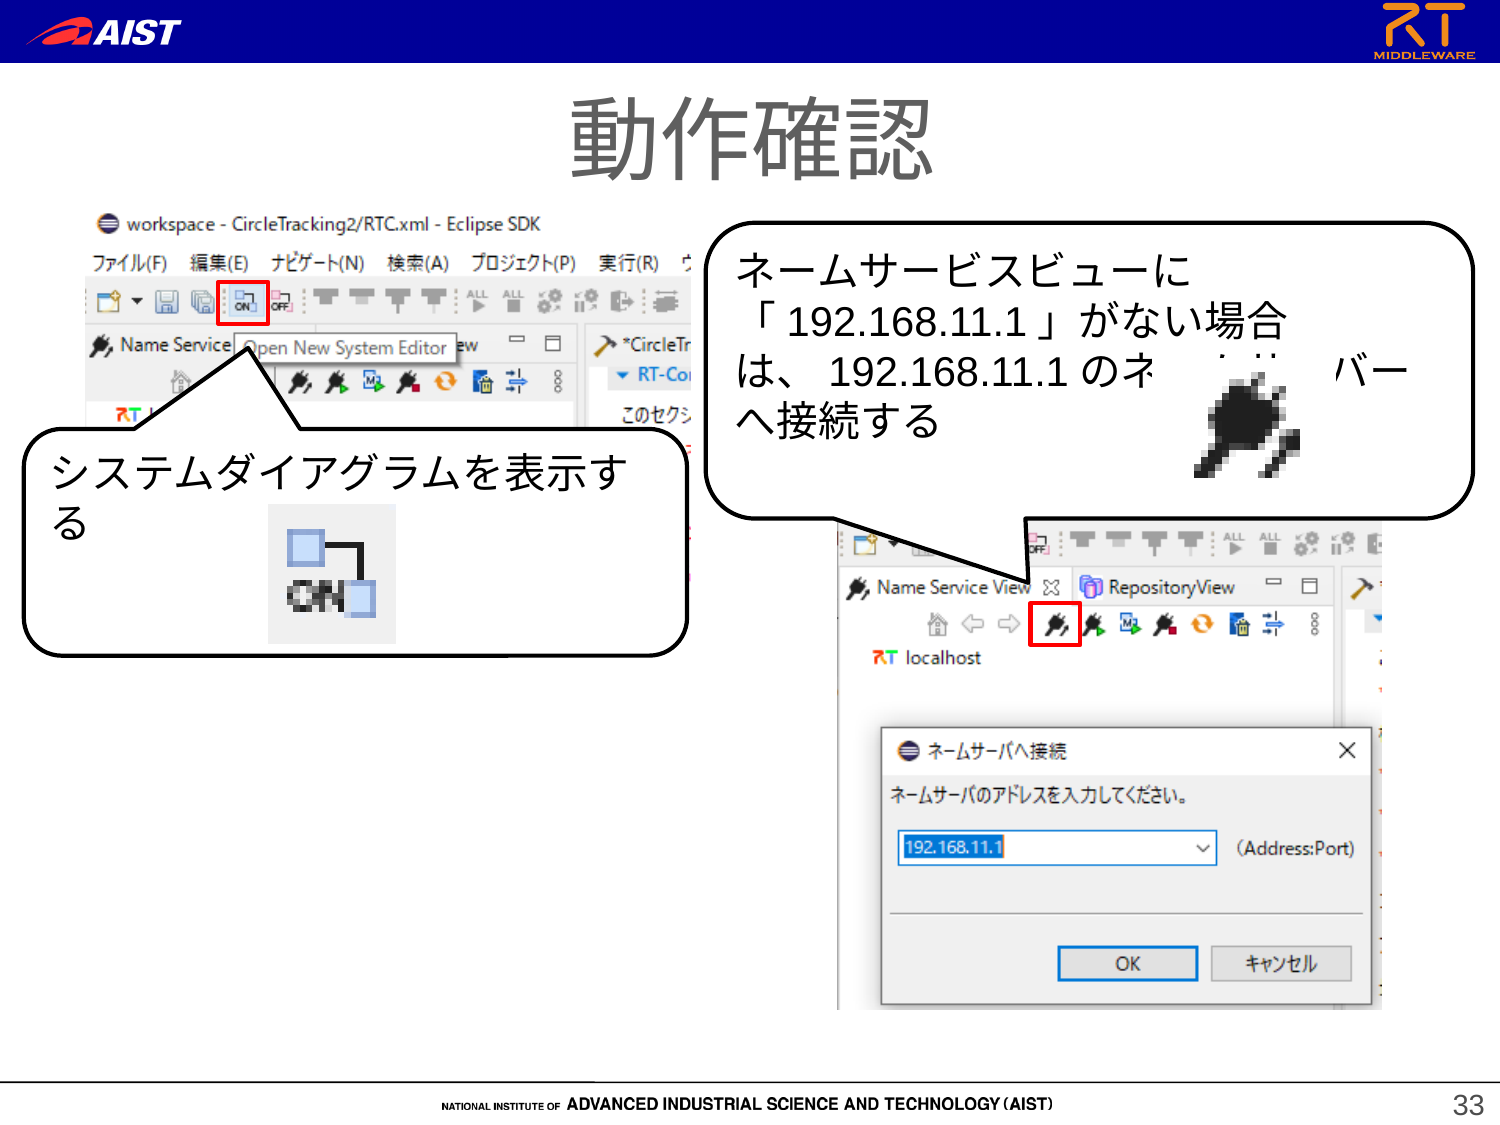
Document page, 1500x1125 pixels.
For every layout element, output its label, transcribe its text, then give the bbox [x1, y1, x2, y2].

text_box ネームサービスビューに「192.168.11.1」がない場合は、192.168.11.1のネームサーバーへ接続する [703, 220, 1476, 521]
text_box システムダイアグラムを表示する [21, 426, 690, 658]
slide_number 33 [1149, 1078, 1500, 1125]
picture [85, 208, 691, 644]
picture [442, 1097, 1052, 1110]
picture [837, 358, 1382, 1011]
picture [0, 0, 1500, 63]
text_box 動作確認 [29, 66, 1474, 208]
